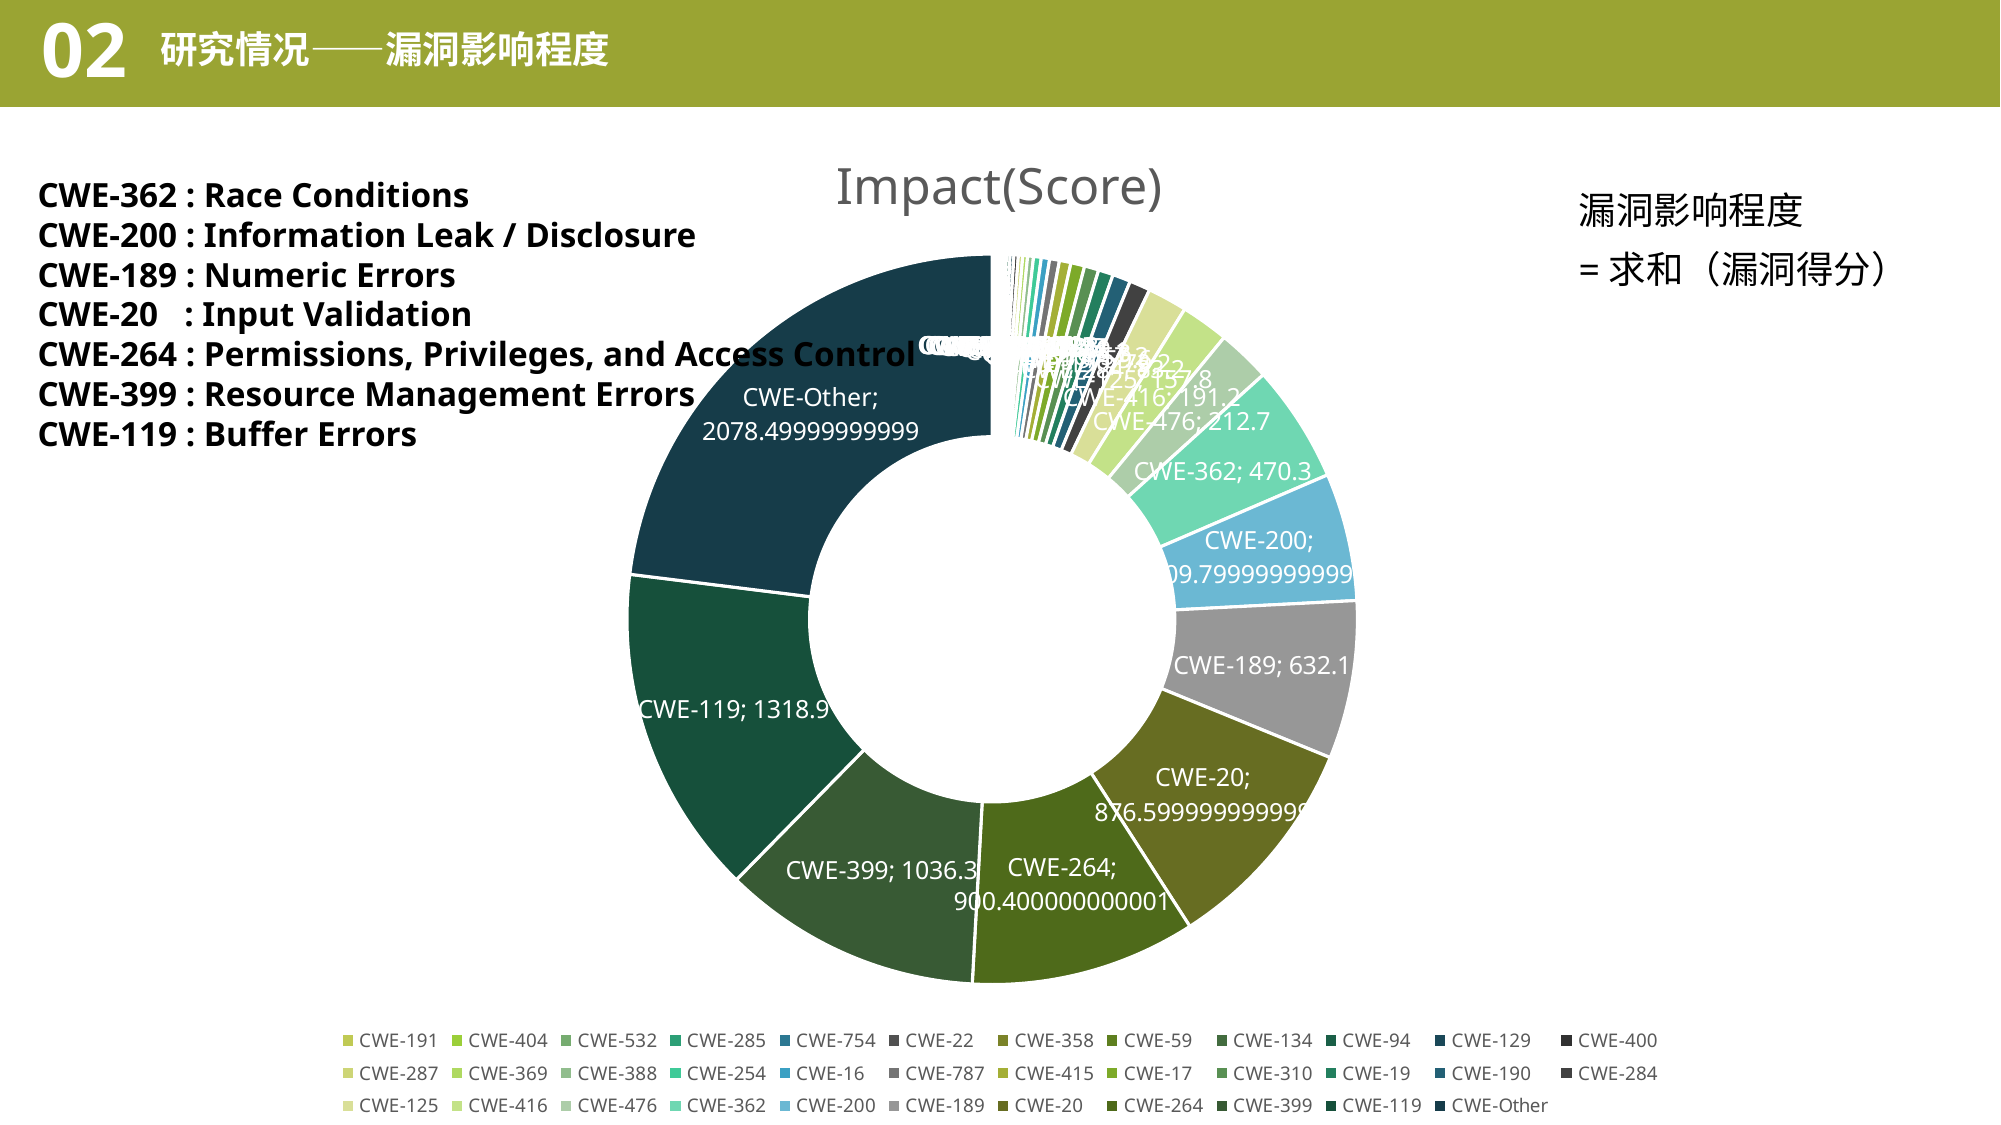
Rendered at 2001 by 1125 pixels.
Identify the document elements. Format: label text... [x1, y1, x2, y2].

list 研究情况——漏洞影响程度 [146, 23, 772, 84]
chart [0, 108, 2000, 1125]
list 02 [26, 13, 146, 93]
